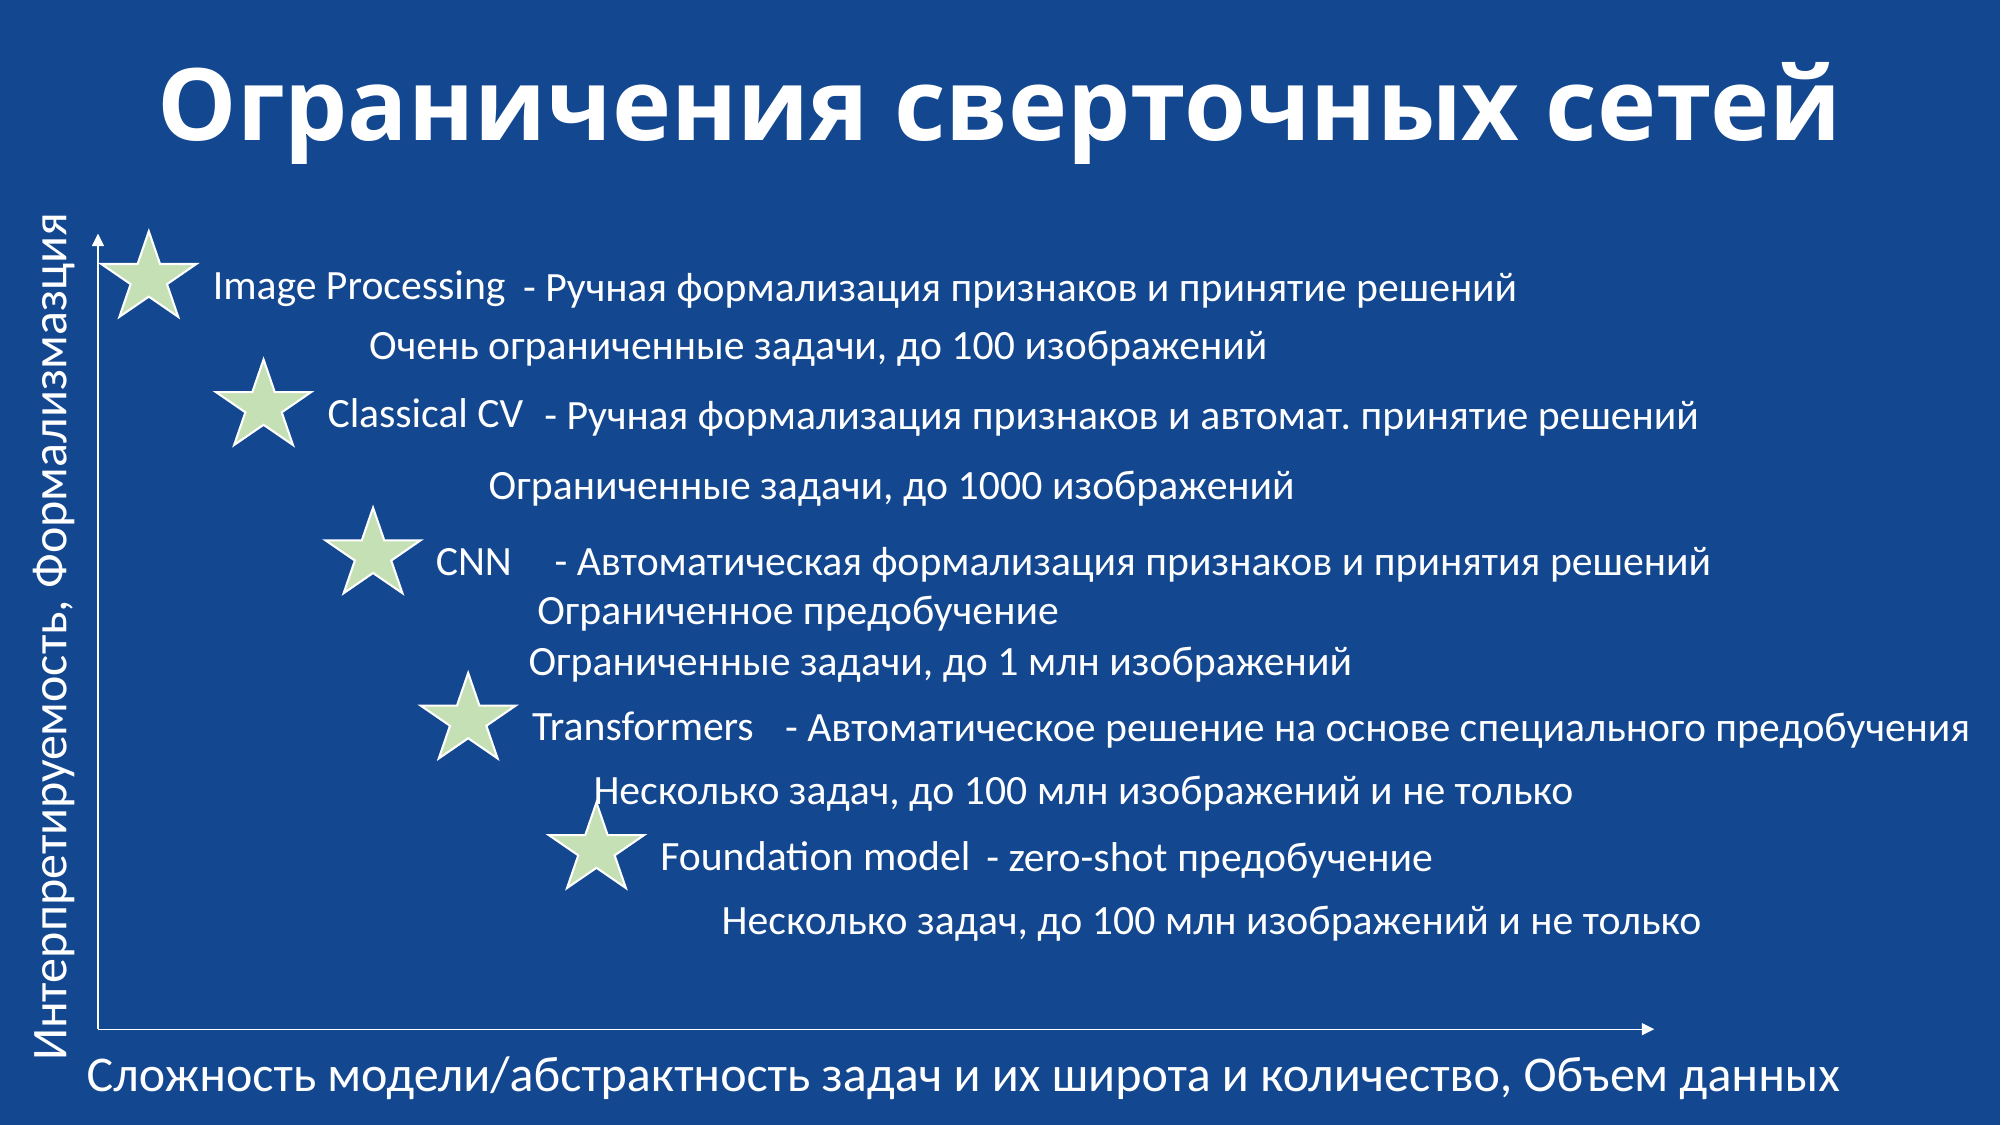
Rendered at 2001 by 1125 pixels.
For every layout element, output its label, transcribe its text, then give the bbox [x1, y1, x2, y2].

text_box [322, 504, 421, 596]
text_box CNN [421, 526, 528, 592]
text_box [417, 669, 517, 762]
text_box Ограниченное предобучение [522, 575, 1518, 641]
text_box Image Processing [198, 250, 521, 315]
text_box - Автоматическое решение на основе специального предобучения [770, 692, 2000, 758]
text_box - Ручная формализация признаков и принятие решений [508, 252, 1645, 317]
text_box [545, 799, 645, 891]
text_box Интерпретируемость, Формализмазция [9, 197, 84, 1076]
text_box [99, 228, 198, 320]
text_box Ограниченные задачи, до 1 млн изображений [513, 626, 1509, 691]
text_box Сложность модели/абстрактность задач и их широта и количество, Объем данных [71, 1034, 1867, 1109]
text_box Transformers [517, 691, 779, 757]
text_box Несколько задач, до 100 млн изображений и не только [578, 755, 1719, 821]
text_box Ограниченные задачи, до 1000 изображений [473, 450, 1470, 516]
text_box [212, 356, 312, 448]
text_box Foundation model [645, 821, 1005, 887]
text_box - Ручная формализация признаков и автомат. принятие решений [529, 380, 1782, 446]
text_box - Автоматическая формализация признаков и принятия решений [539, 525, 1760, 591]
text_box - zero-shot предобучение [971, 822, 2000, 888]
text_box Очень ограниченные задачи, до 100 изображений [354, 310, 1350, 376]
text_box Classical CV [312, 378, 539, 444]
text_box Несколько задач, до 100 млн изображений и не только [706, 885, 1847, 950]
title Ограничения сверточных сетей [137, 59, 1863, 157]
